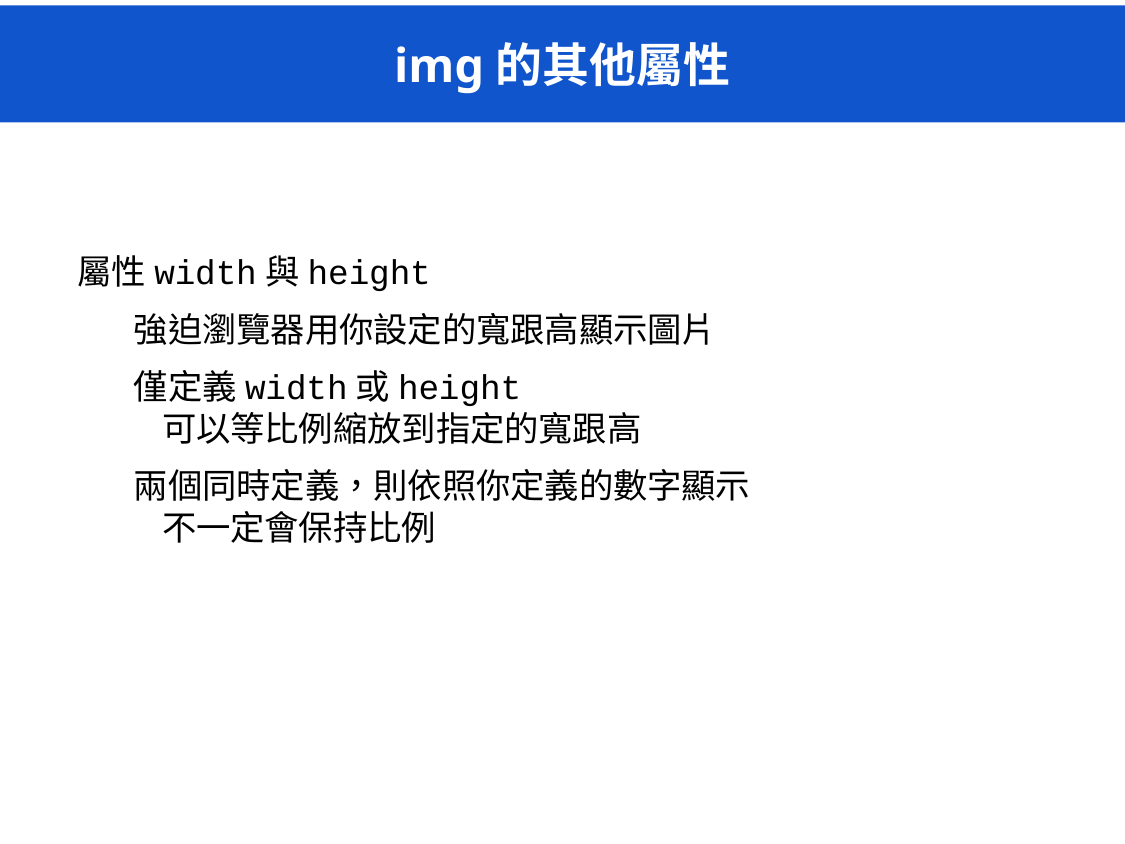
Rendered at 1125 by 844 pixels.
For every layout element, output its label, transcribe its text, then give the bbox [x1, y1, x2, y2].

list 屬性width與height 強迫瀏覽器用你設定的寬跟高顯示圖片 僅定義width或height 可以等比例縮放到指定的寬跟高 兩個同時定義，則依照你定義的數字顯示 不一定會保持比例 [38, 238, 1087, 721]
title img的其他屬性 [0, 5, 1125, 123]
